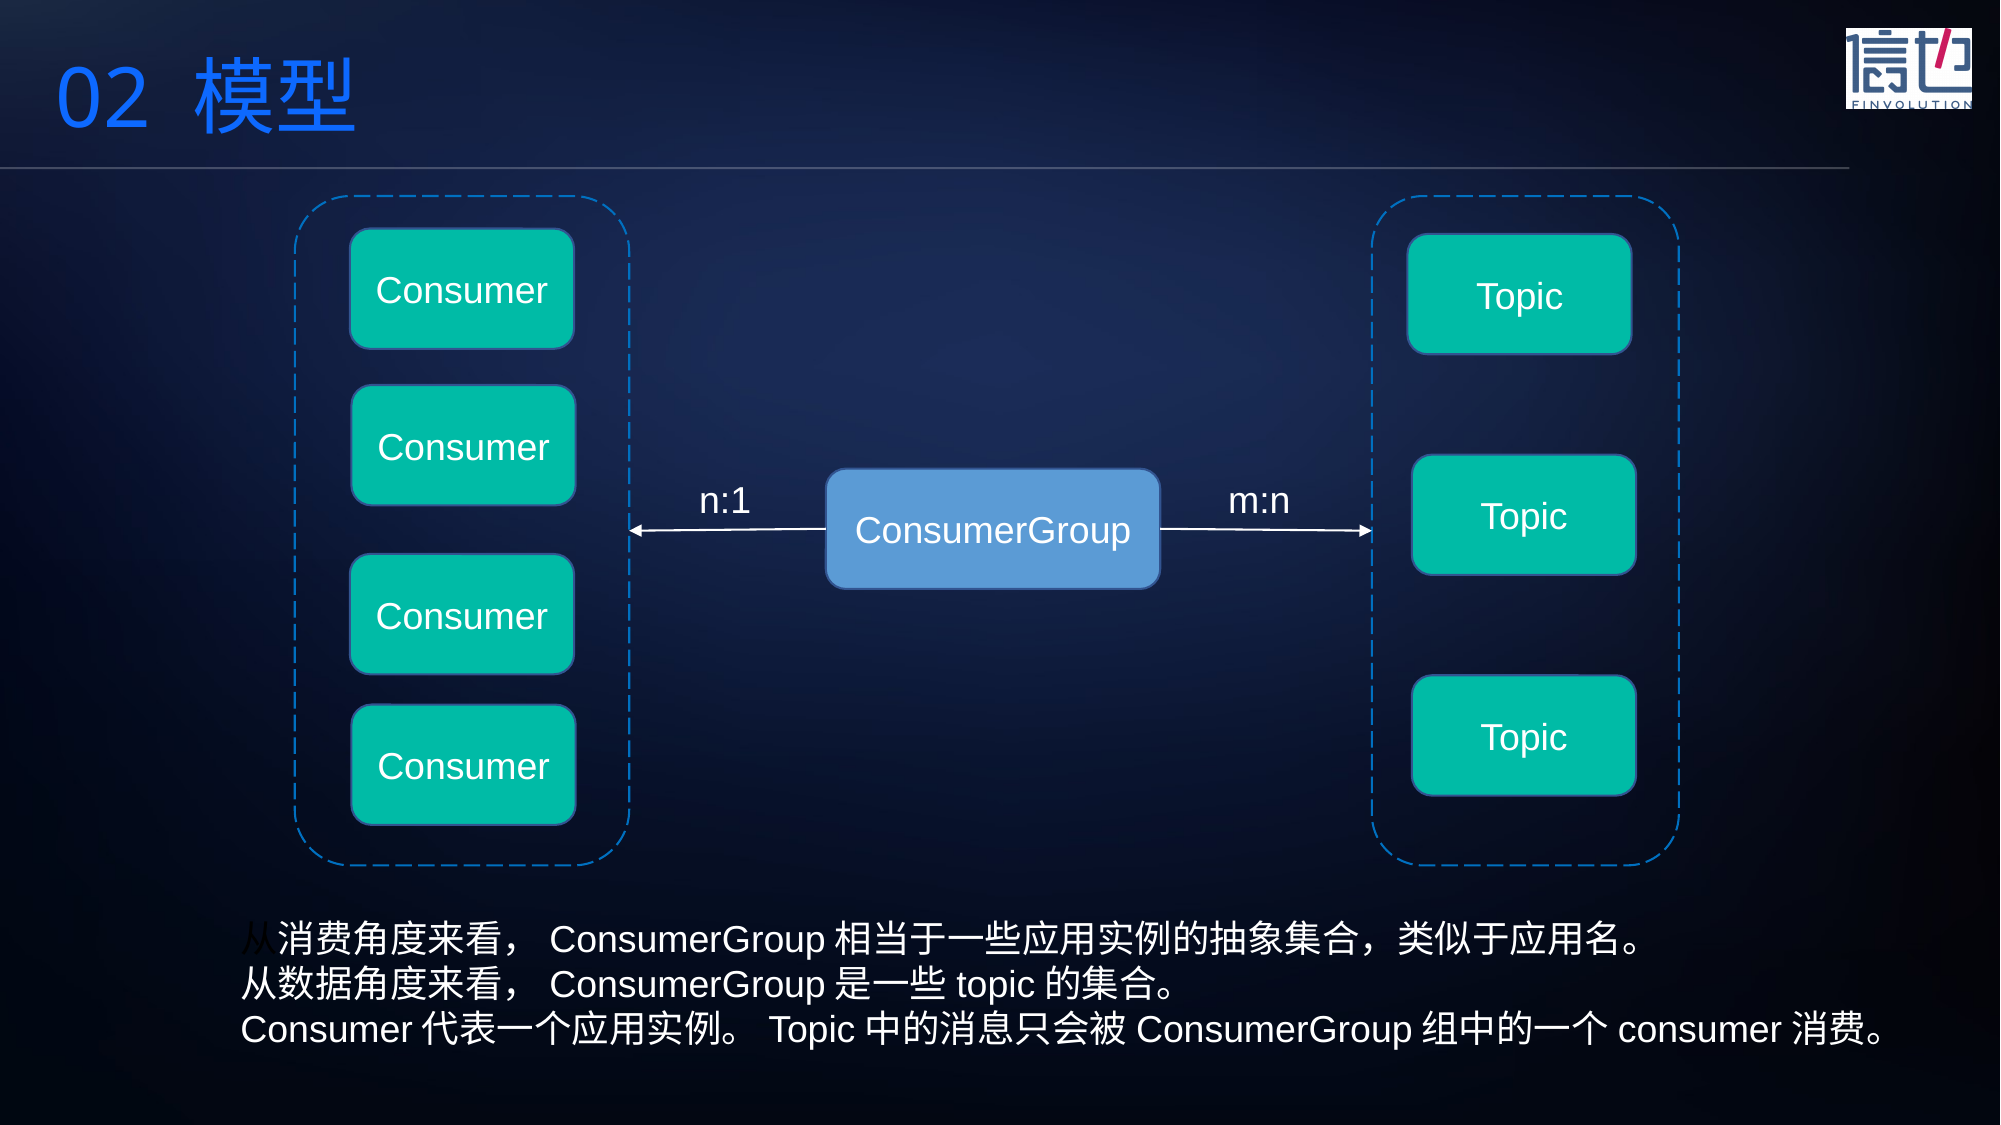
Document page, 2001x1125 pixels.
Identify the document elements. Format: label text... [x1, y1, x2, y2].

text_box 从消费角度来看，ConsumerGroup相当于一些应用实例的抽象集合，类似于应用名。 从数据角度来看，ConsumerGroup是一些topic的集合。 Consumer代表一个应用实例。Topic中的消息只会被ConsumerGroup组中的一个consumer消费。 [225, 907, 1919, 1103]
text_box Consumer [348, 227, 576, 350]
text_box ConsumerGroup [824, 467, 1162, 590]
text_box Consumer [348, 552, 576, 676]
text_box m:n [1213, 469, 1319, 528]
text_box 02 模型 [40, 37, 726, 152]
text_box Consumer [350, 703, 577, 826]
text_box [293, 194, 631, 867]
text_box [1370, 195, 1680, 867]
text_box n:1 [684, 468, 777, 528]
text_box Consumer [350, 383, 577, 507]
text_box Topic [1410, 674, 1638, 797]
text_box Topic [1406, 232, 1633, 356]
text_box Topic [1410, 453, 1638, 576]
picture [0, 0, 2000, 1125]
